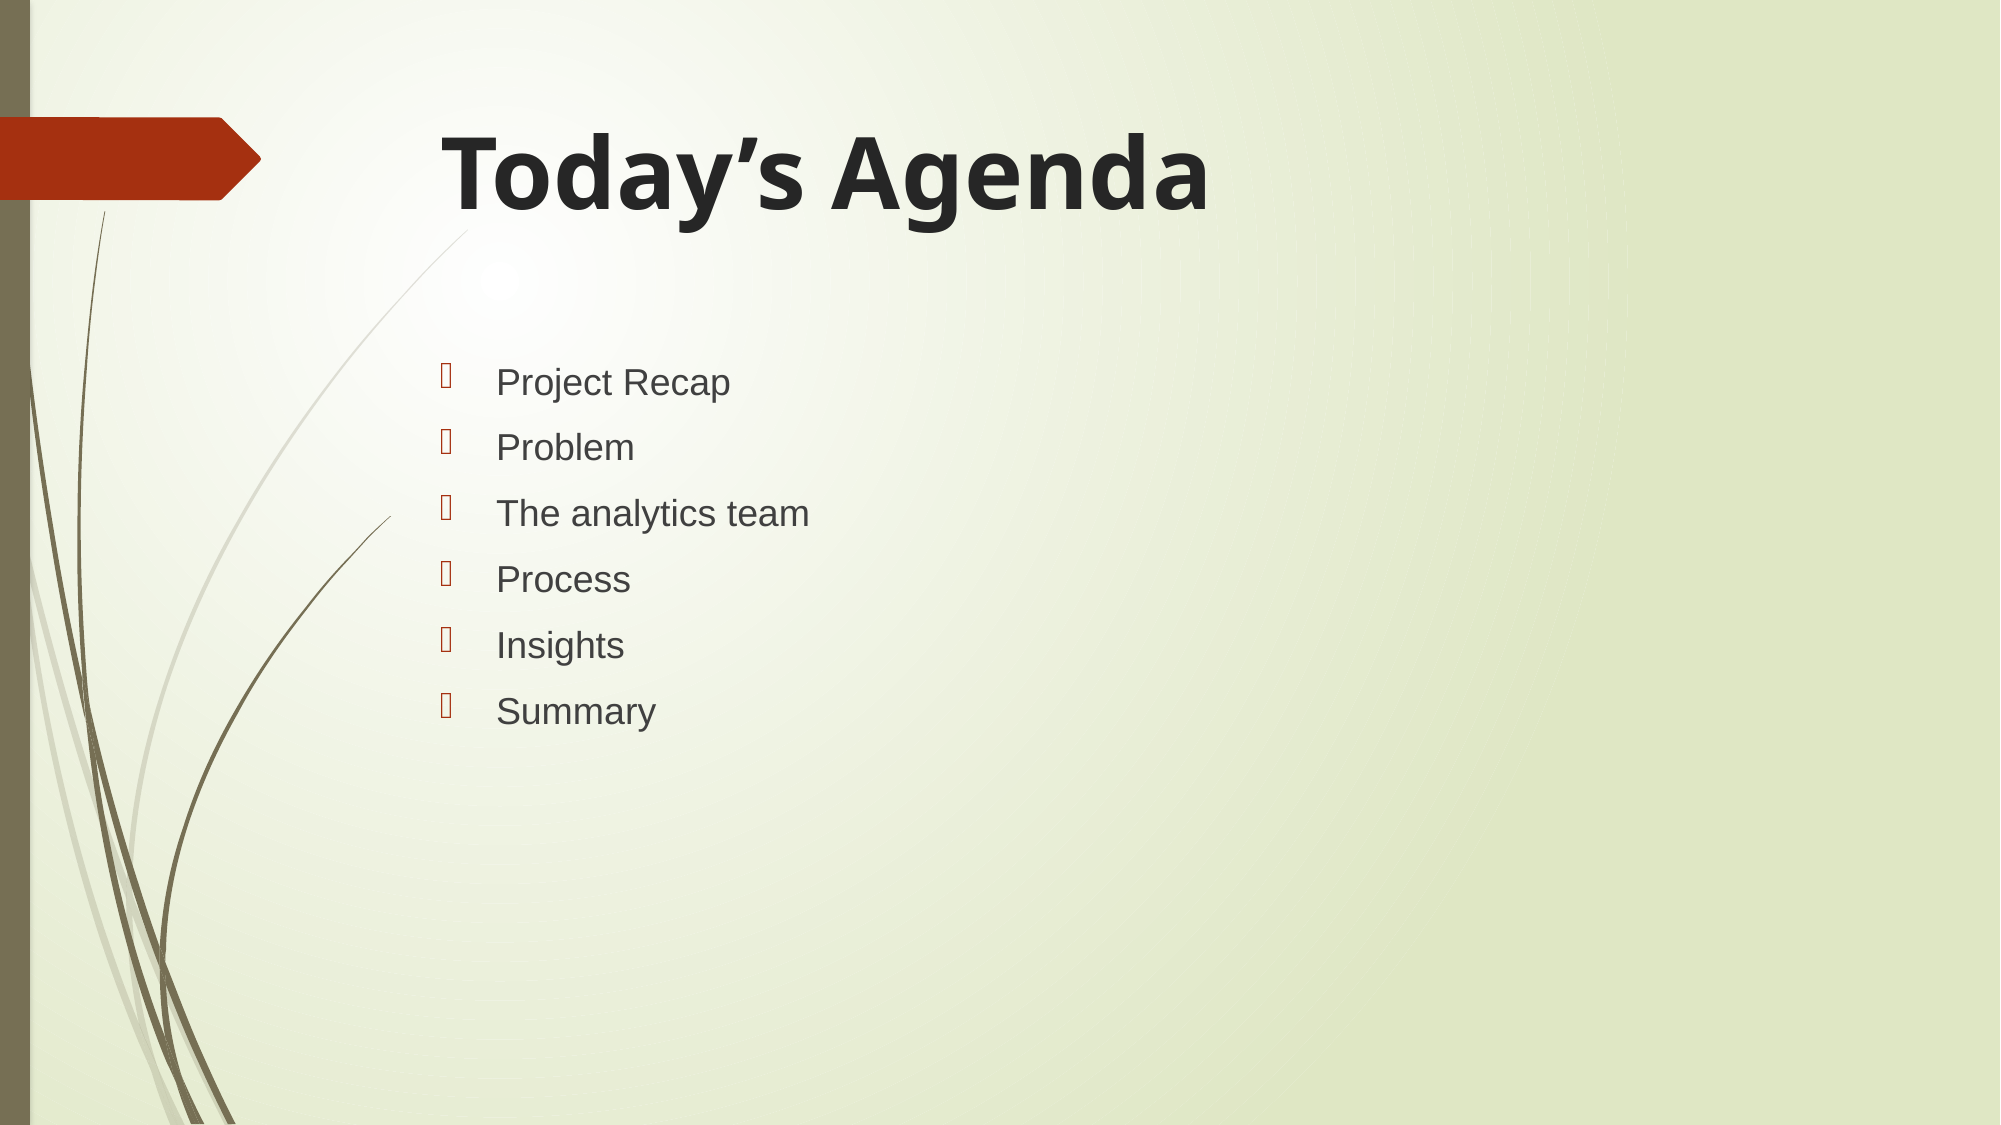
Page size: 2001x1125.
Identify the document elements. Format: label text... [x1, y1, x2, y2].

title Today’s Agenda [425, 102, 1888, 313]
list Project Recap Problem The analytics team Process Insights Summary [424, 350, 1888, 970]
